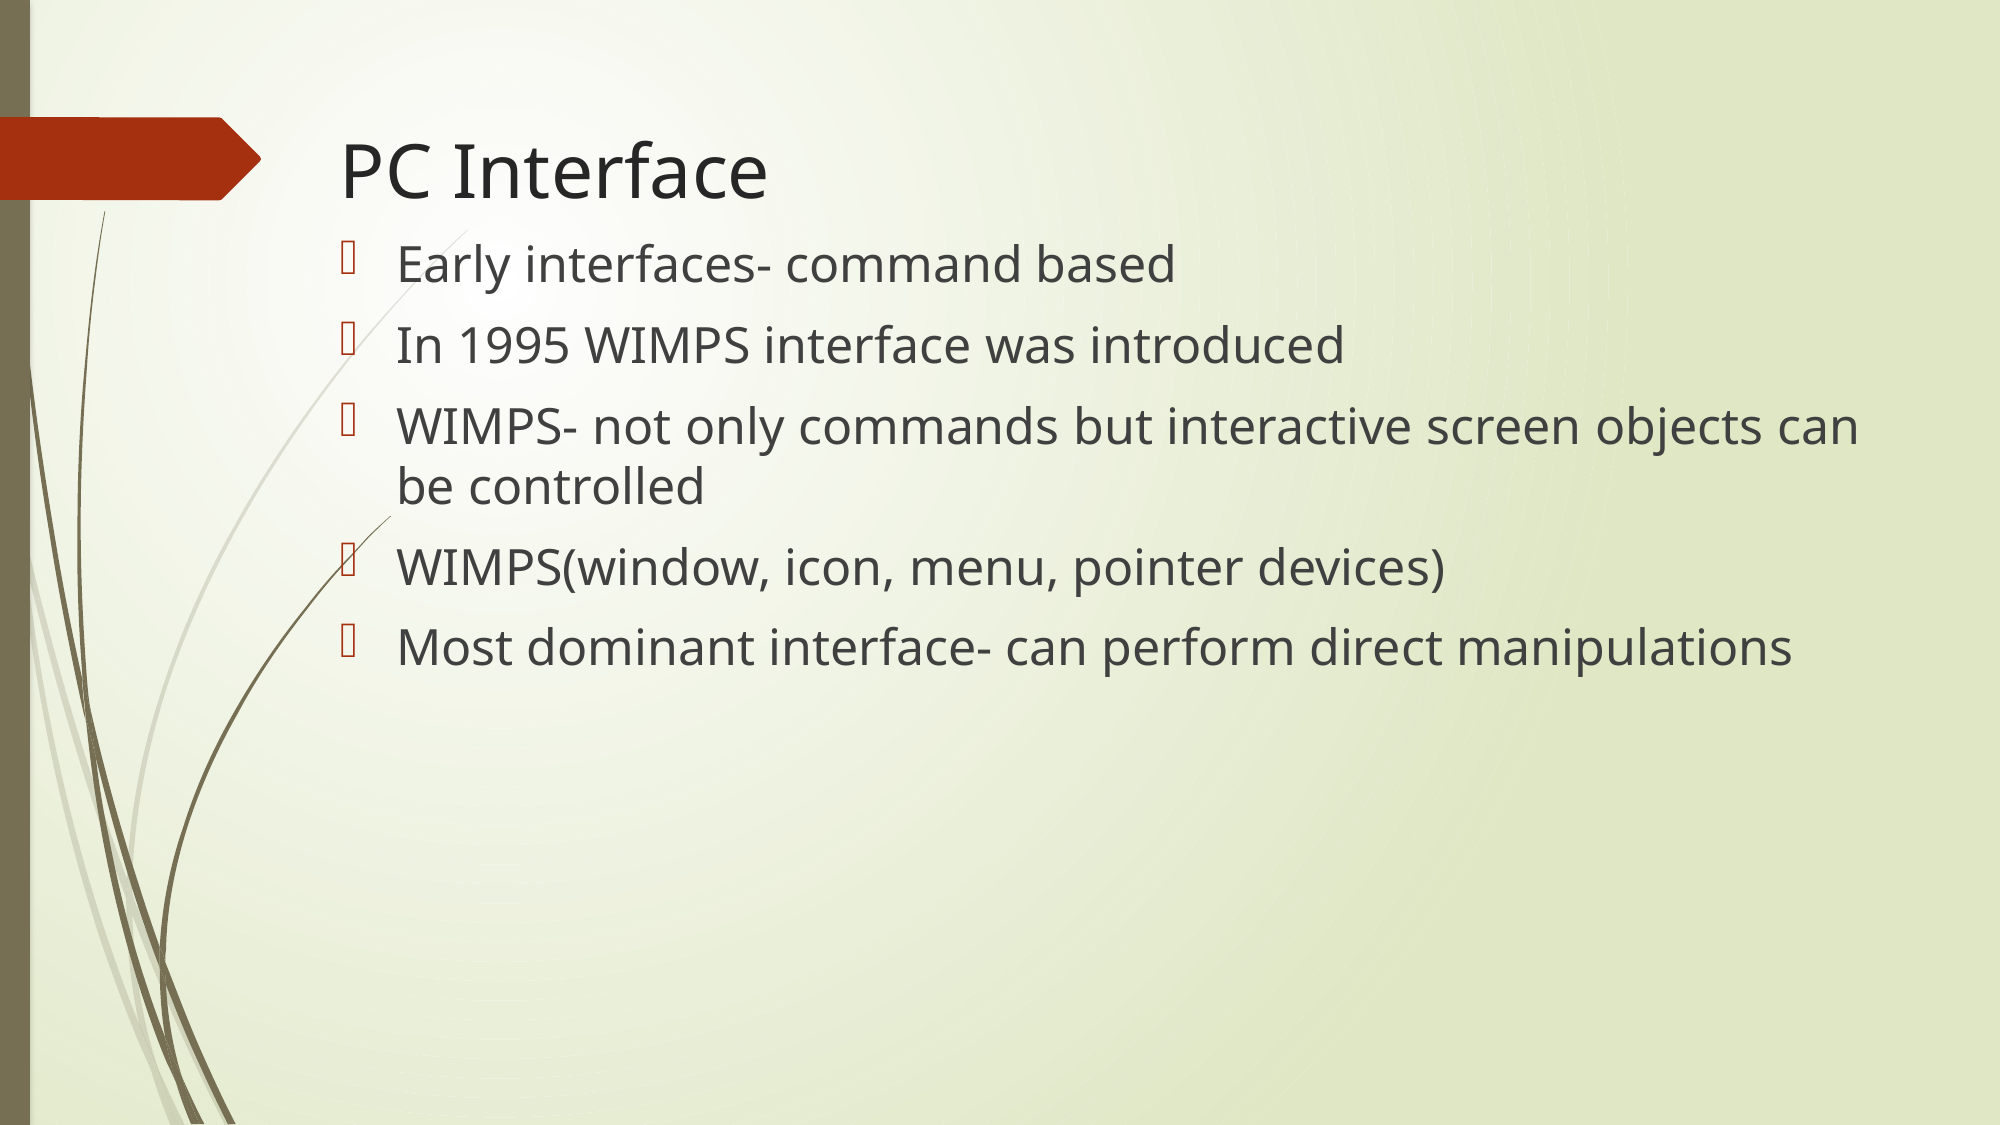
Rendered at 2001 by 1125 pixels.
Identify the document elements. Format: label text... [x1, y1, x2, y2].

list Early interfaces- command based In 1995 WIMPS interface was introduced WIMPS- not only commands but interactive screen objects can be controlled WIMPS(window, icon, menu, pointer devices) Most dominant interface- can perform direct manipulations [324, 224, 1876, 1038]
title PC Interface [324, 115, 1675, 224]
